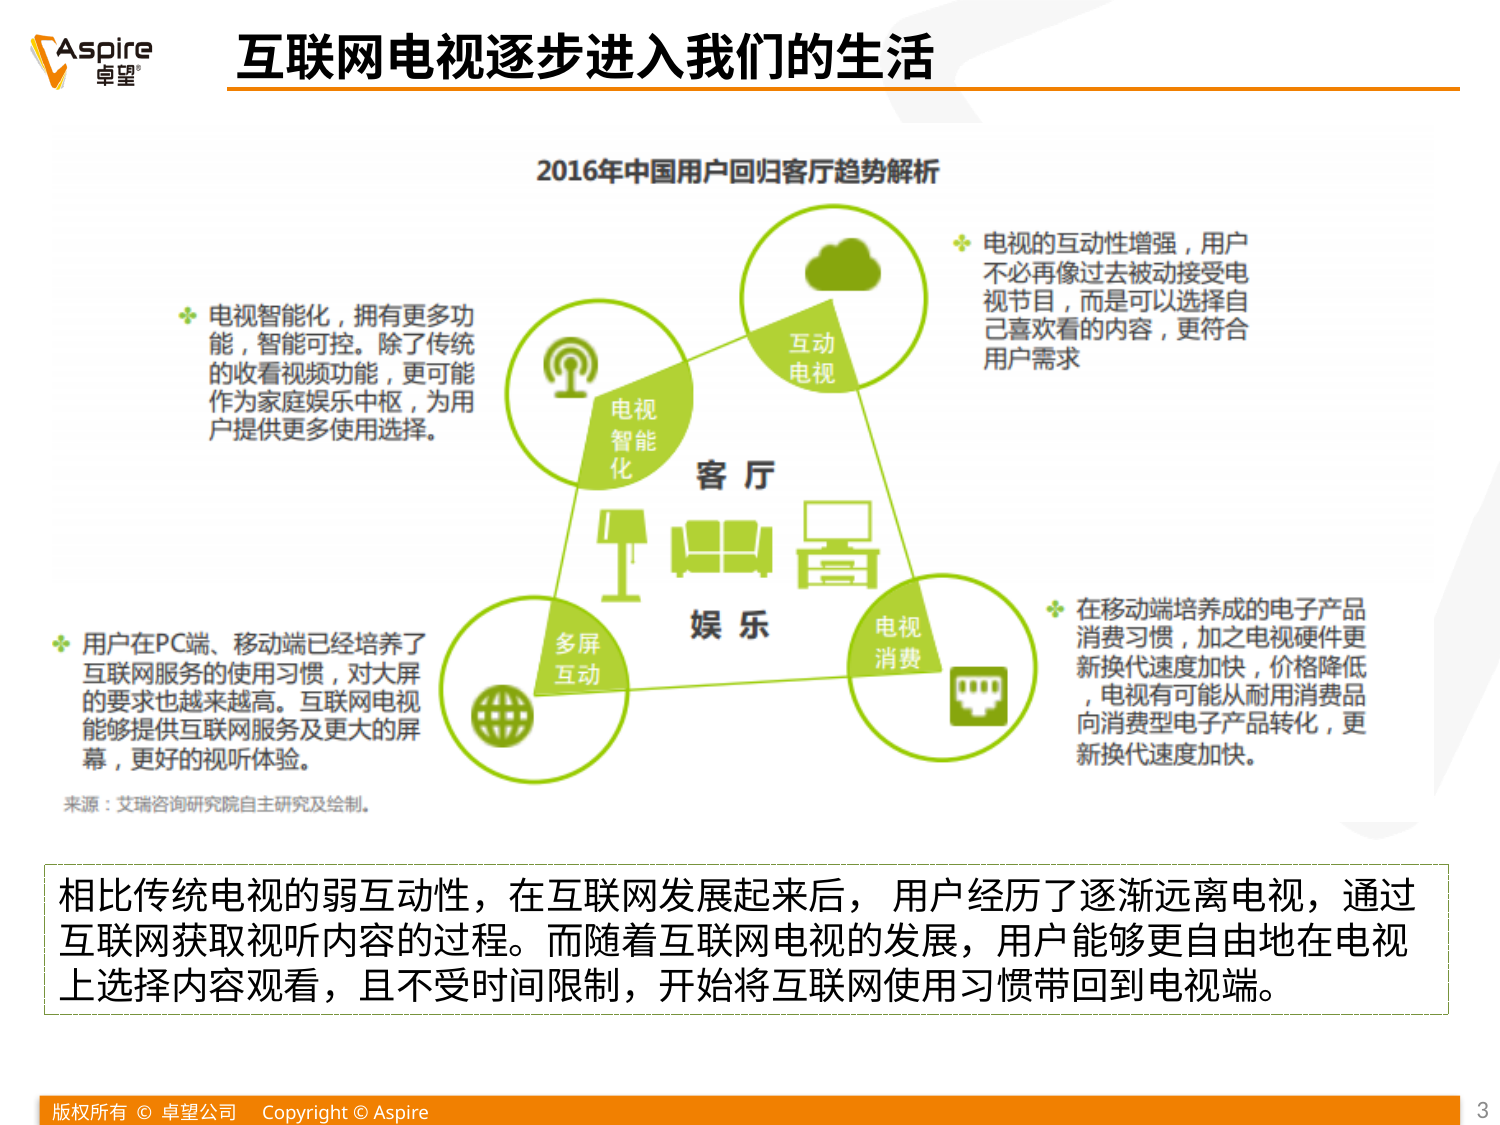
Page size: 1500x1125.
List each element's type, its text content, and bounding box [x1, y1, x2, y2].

text_box 相比传统电视的弱互动性，在互联网发展起来后， 用户经历了逐渐远离电视，通过互联网获取视听内容的过程。而随着互联网电视的发展，用户能够更自由地在电视上选择内容观看，且不受时间限制，开始将互联网使用习惯带回到电视端。 [44, 864, 1449, 1015]
list 互联网电视逐步进入我们的生活 [220, 18, 1316, 74]
picture [52, 123, 1435, 822]
slide_number 3 [1154, 1078, 1500, 1125]
picture [27, 34, 156, 90]
